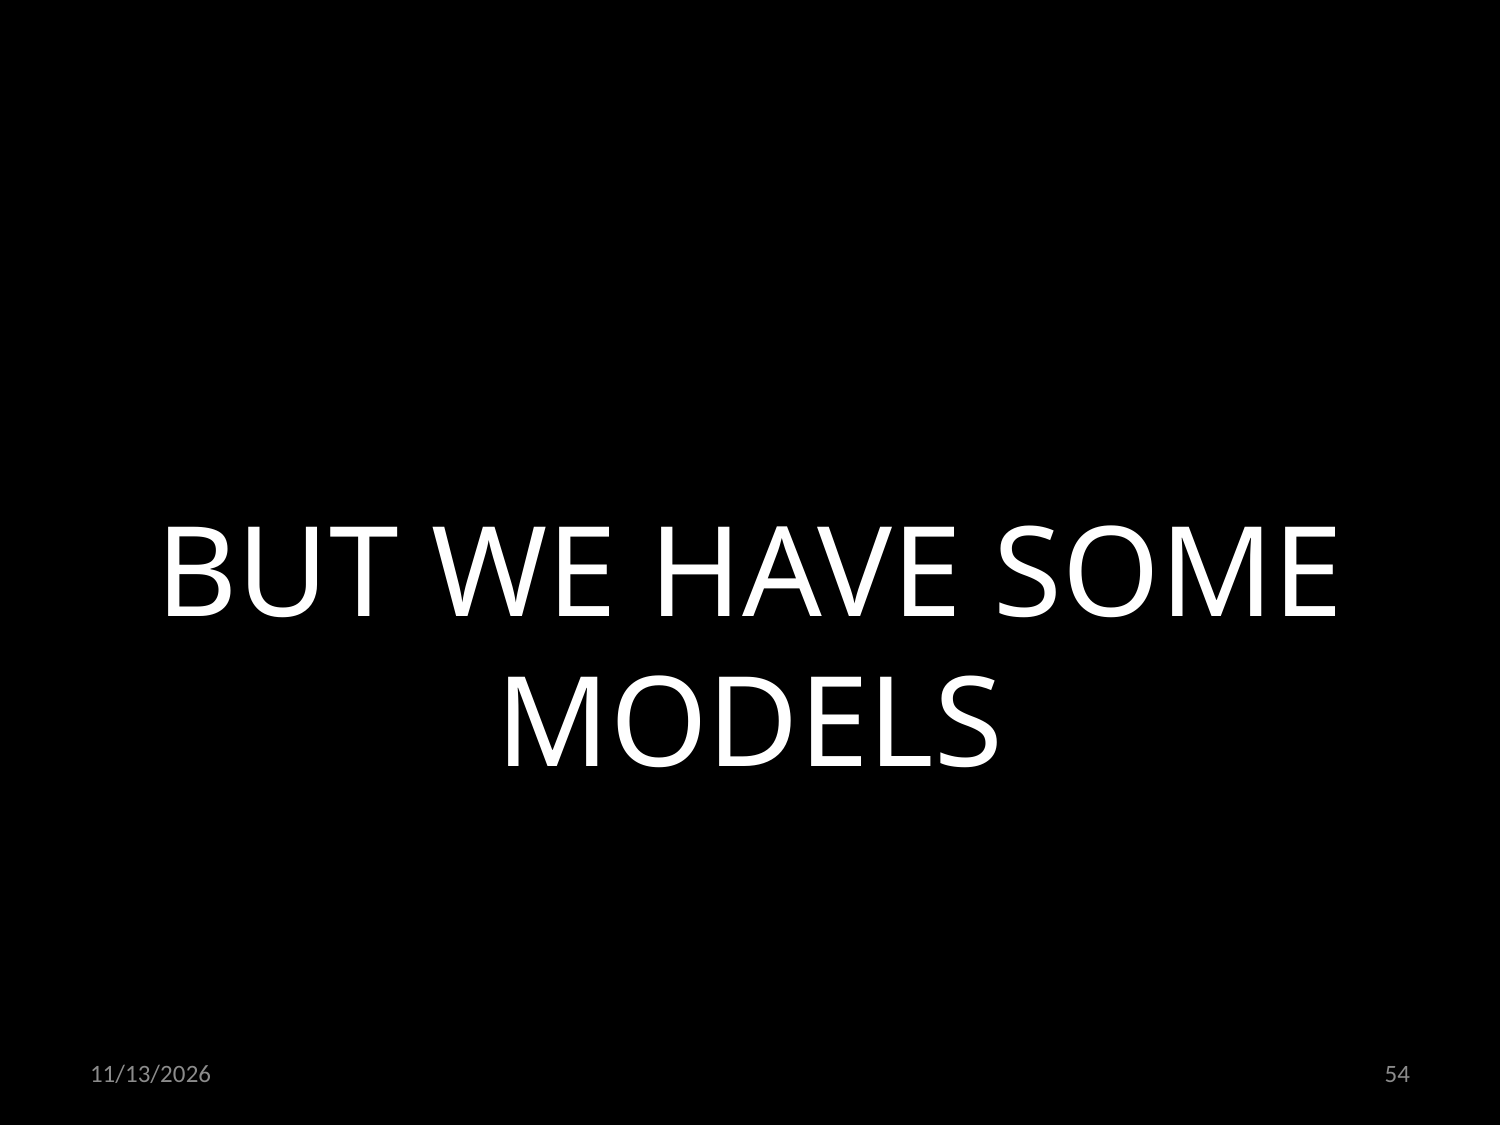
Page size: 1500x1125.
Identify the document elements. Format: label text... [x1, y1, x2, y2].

slide_number 54 [1074, 1042, 1425, 1103]
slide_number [75, 1042, 425, 1103]
list BUT WE HAVE SOME MODELS [0, 484, 1500, 586]
